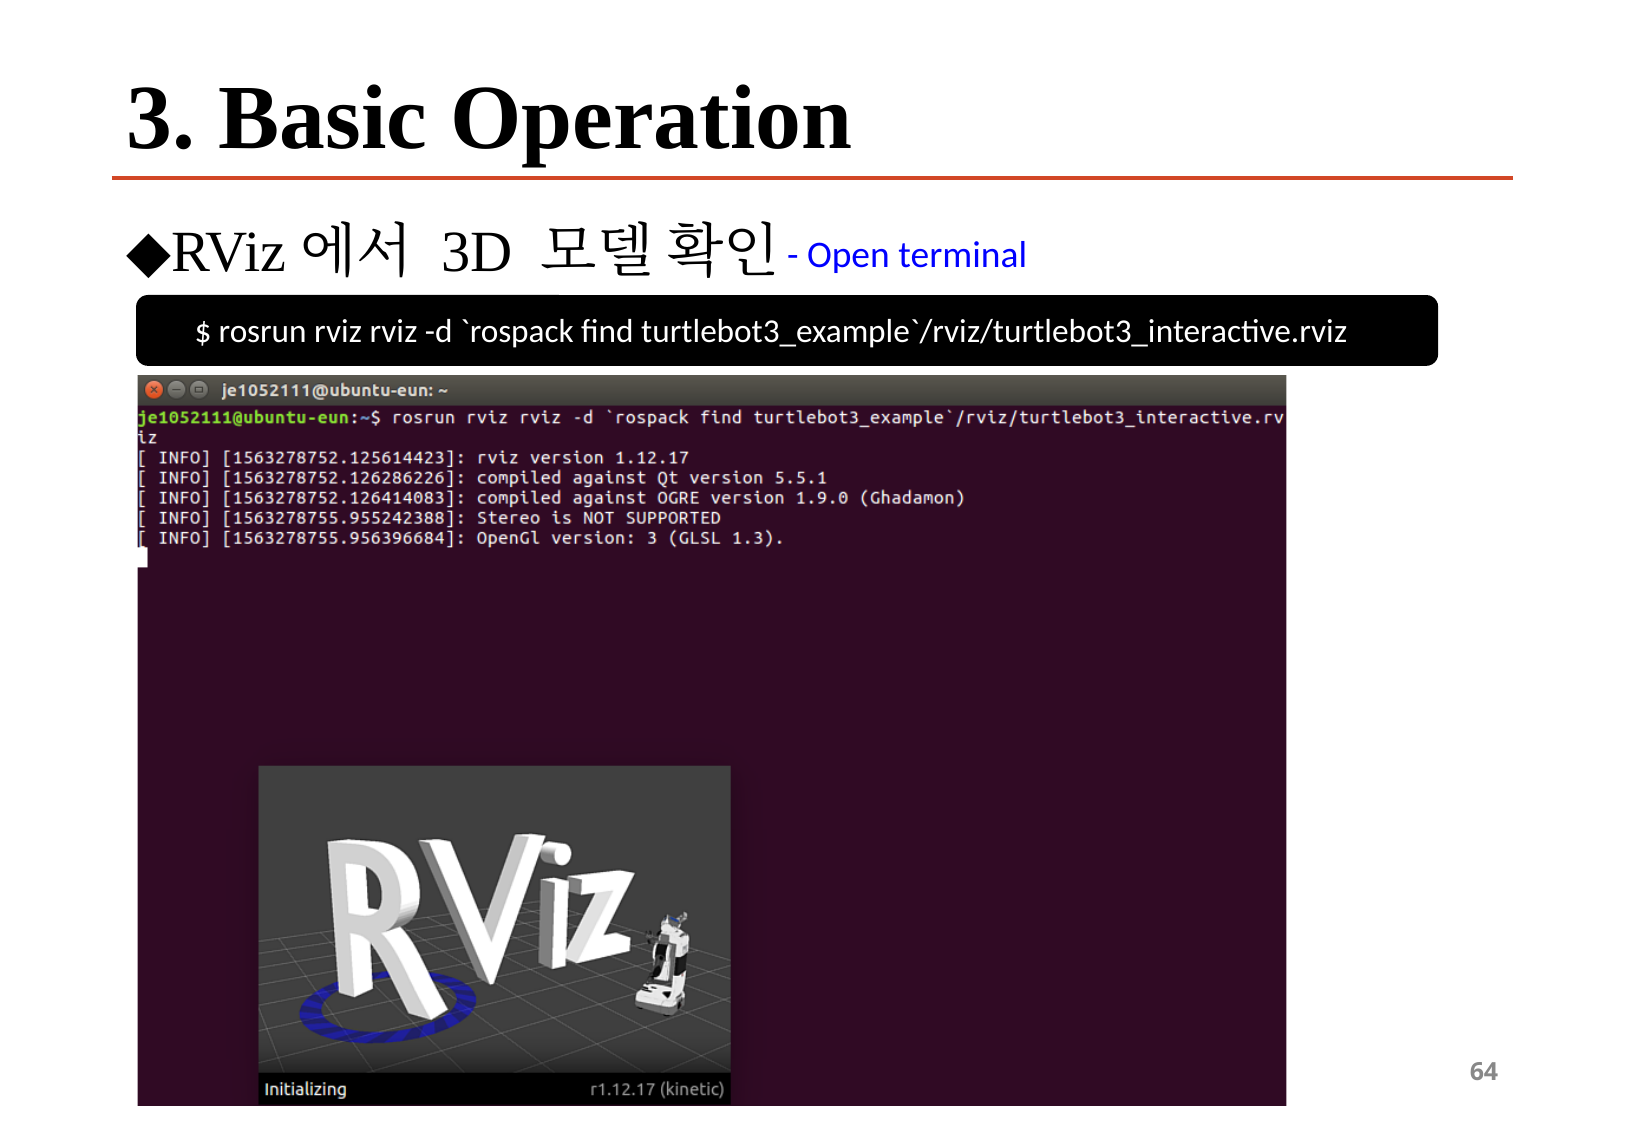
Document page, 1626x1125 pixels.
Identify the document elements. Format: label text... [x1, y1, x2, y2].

slide_number ‹#› [1433, 1042, 1514, 1103]
text_box - Open terminal [772, 222, 1044, 283]
picture [137, 375, 1287, 1107]
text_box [135, 294, 1439, 367]
title 3. Basic Operation [111, 59, 1514, 179]
list ◆RViz에서 3D 모델 확인 [111, 205, 1514, 1014]
